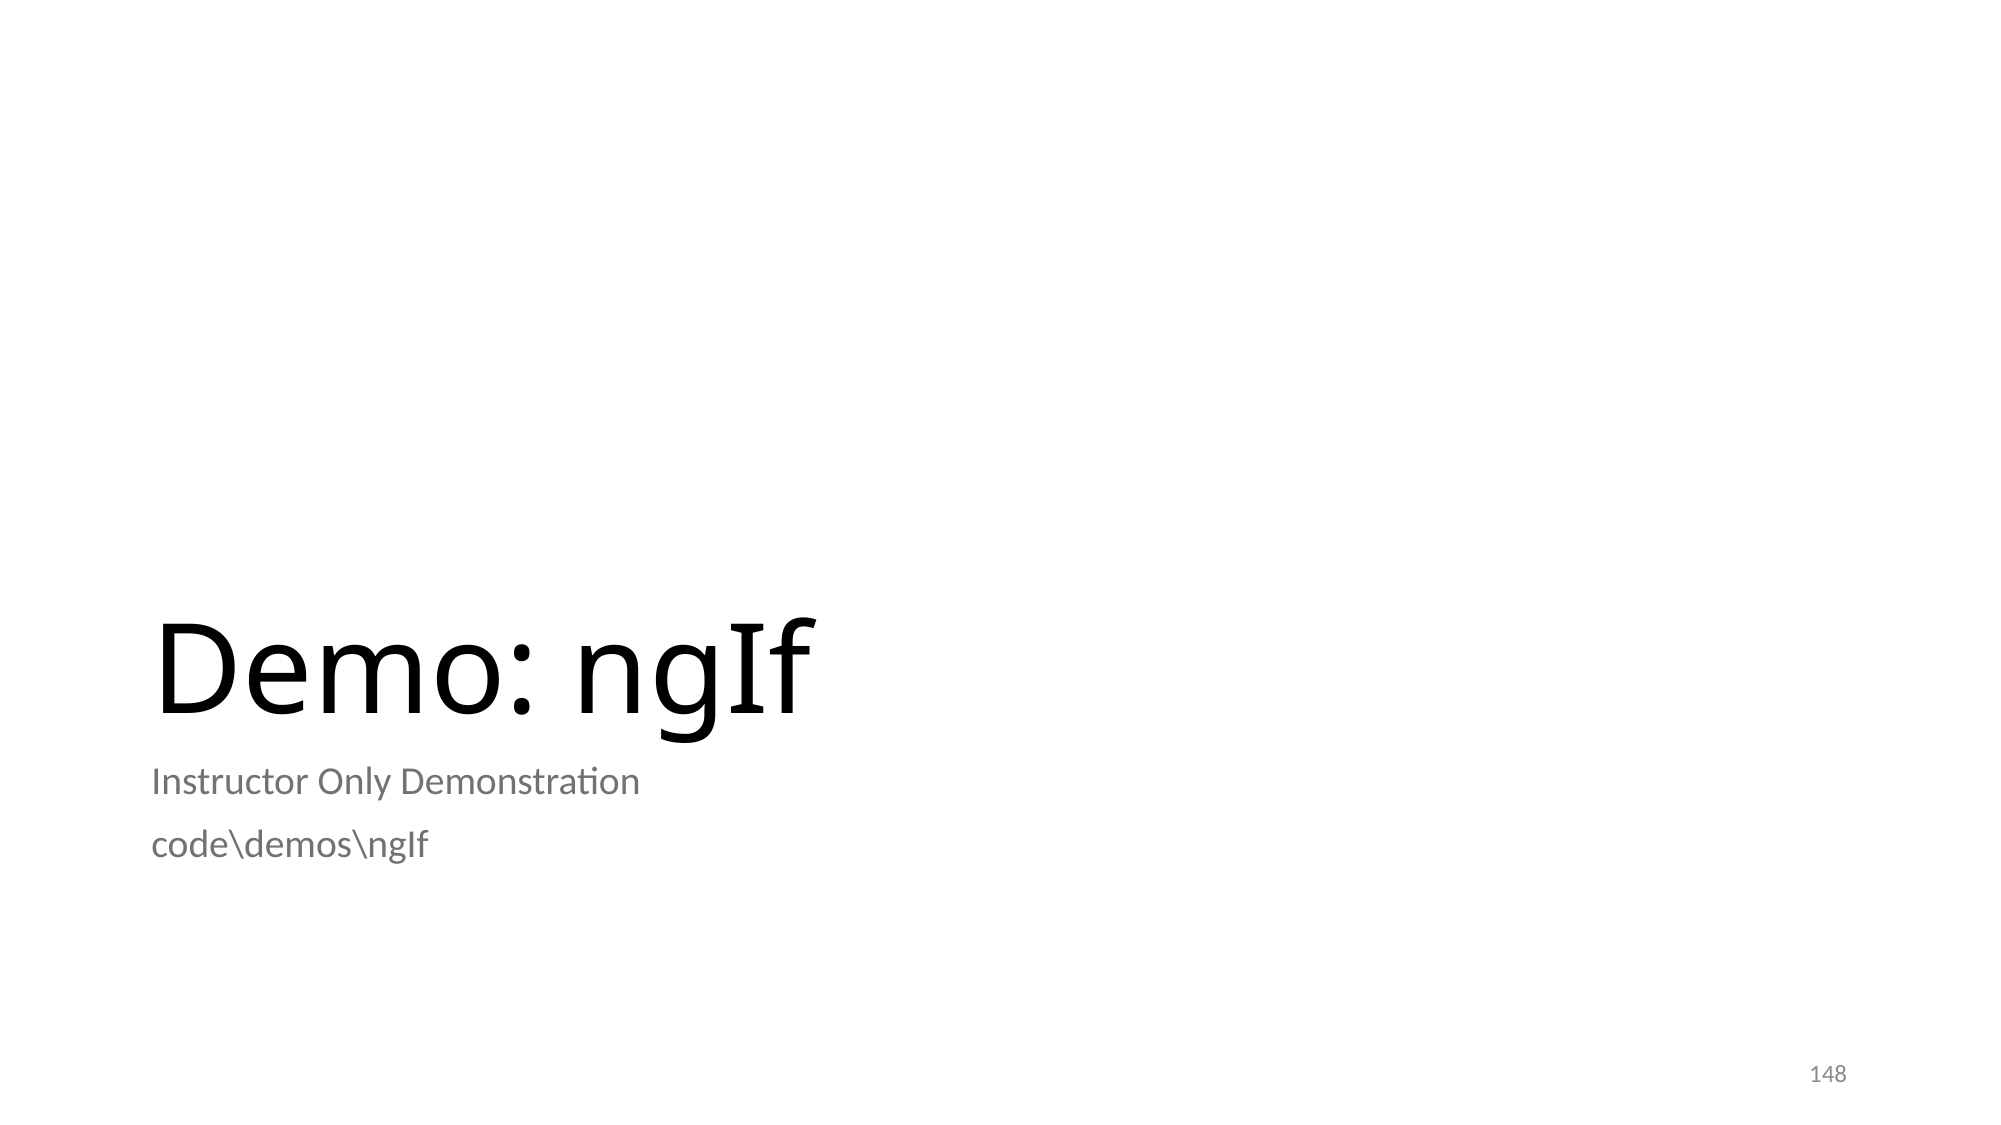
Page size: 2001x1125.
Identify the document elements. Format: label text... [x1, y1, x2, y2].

list Instructor Only Demonstration code\demos\ngIf [136, 752, 1862, 999]
title Demo: ngIf [136, 280, 1862, 749]
slide_number 148 [1412, 1042, 1863, 1103]
